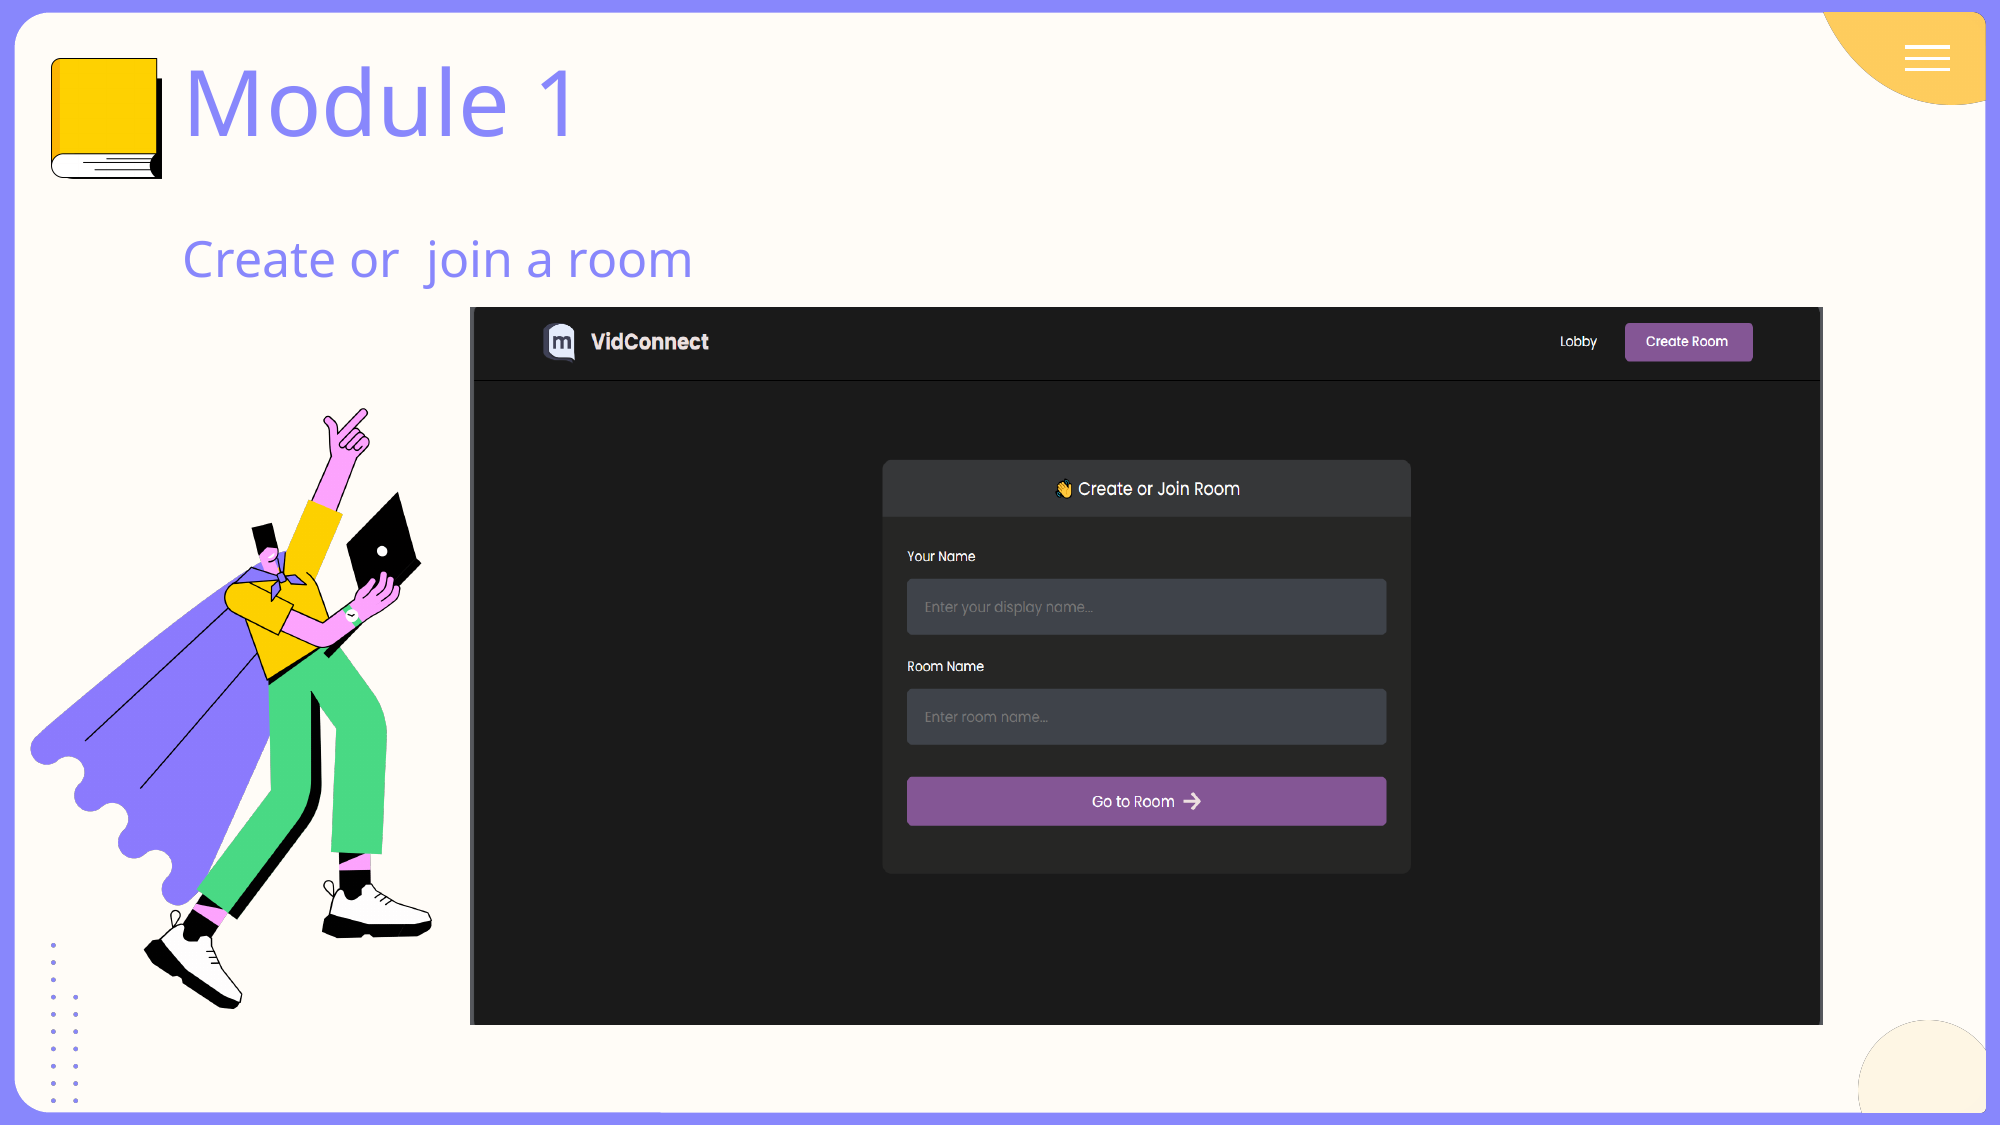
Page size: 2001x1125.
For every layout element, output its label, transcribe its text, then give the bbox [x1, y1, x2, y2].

text_box Module 1 [168, 36, 1515, 162]
text_box Create or join a room [168, 220, 748, 296]
picture [0, 307, 1823, 1103]
picture [51, 58, 162, 179]
picture [1823, 12, 1986, 105]
picture [1858, 1020, 1986, 1113]
